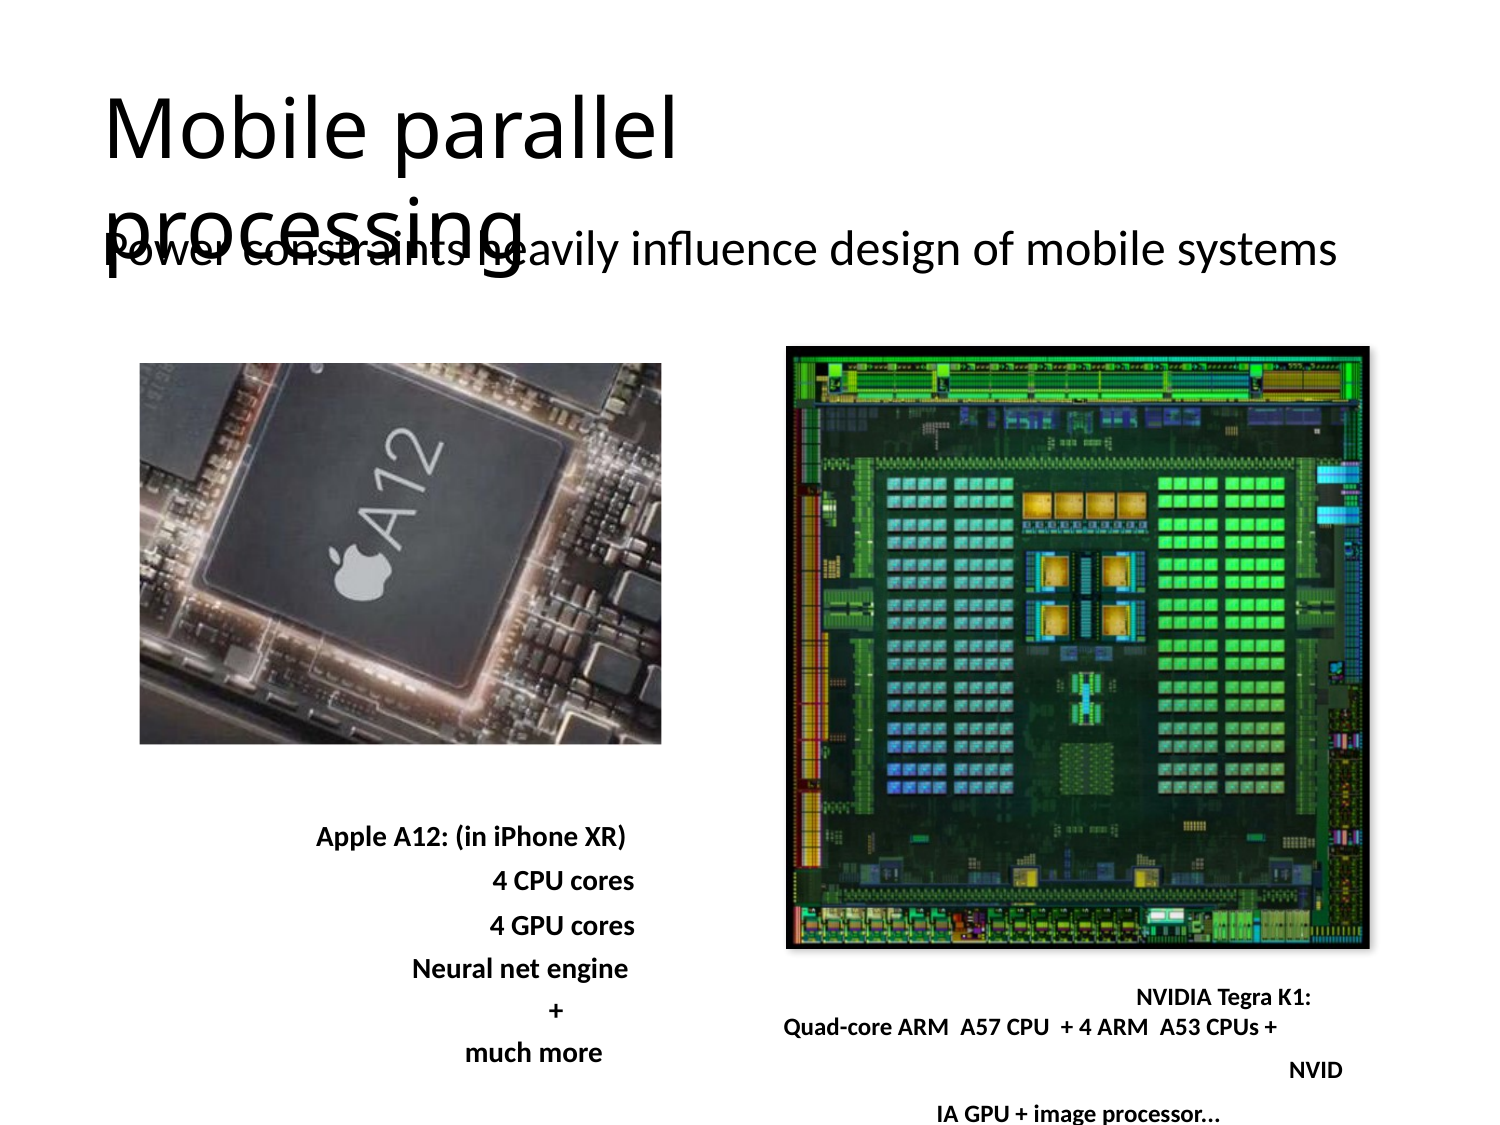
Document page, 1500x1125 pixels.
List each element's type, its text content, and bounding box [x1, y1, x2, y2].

text_box Power constraints heavily influence design of mobile systems [100, 215, 1464, 276]
text_box [781, 341, 1382, 960]
text_box [139, 363, 662, 746]
text_box NVIDIA Tegra K1: Quad-core ARM A57 CPU + 4 ARM A53 CPUs + NVIDIA GPU + image processor... [781, 980, 1351, 1125]
text_box Apple A12: (in iPhone XR) 4 CPU cores 4 GPU cores Neural net engine + much more [314, 808, 638, 1069]
text_box [786, 346, 1370, 949]
text_box Mobile parallel processing [100, 75, 979, 215]
